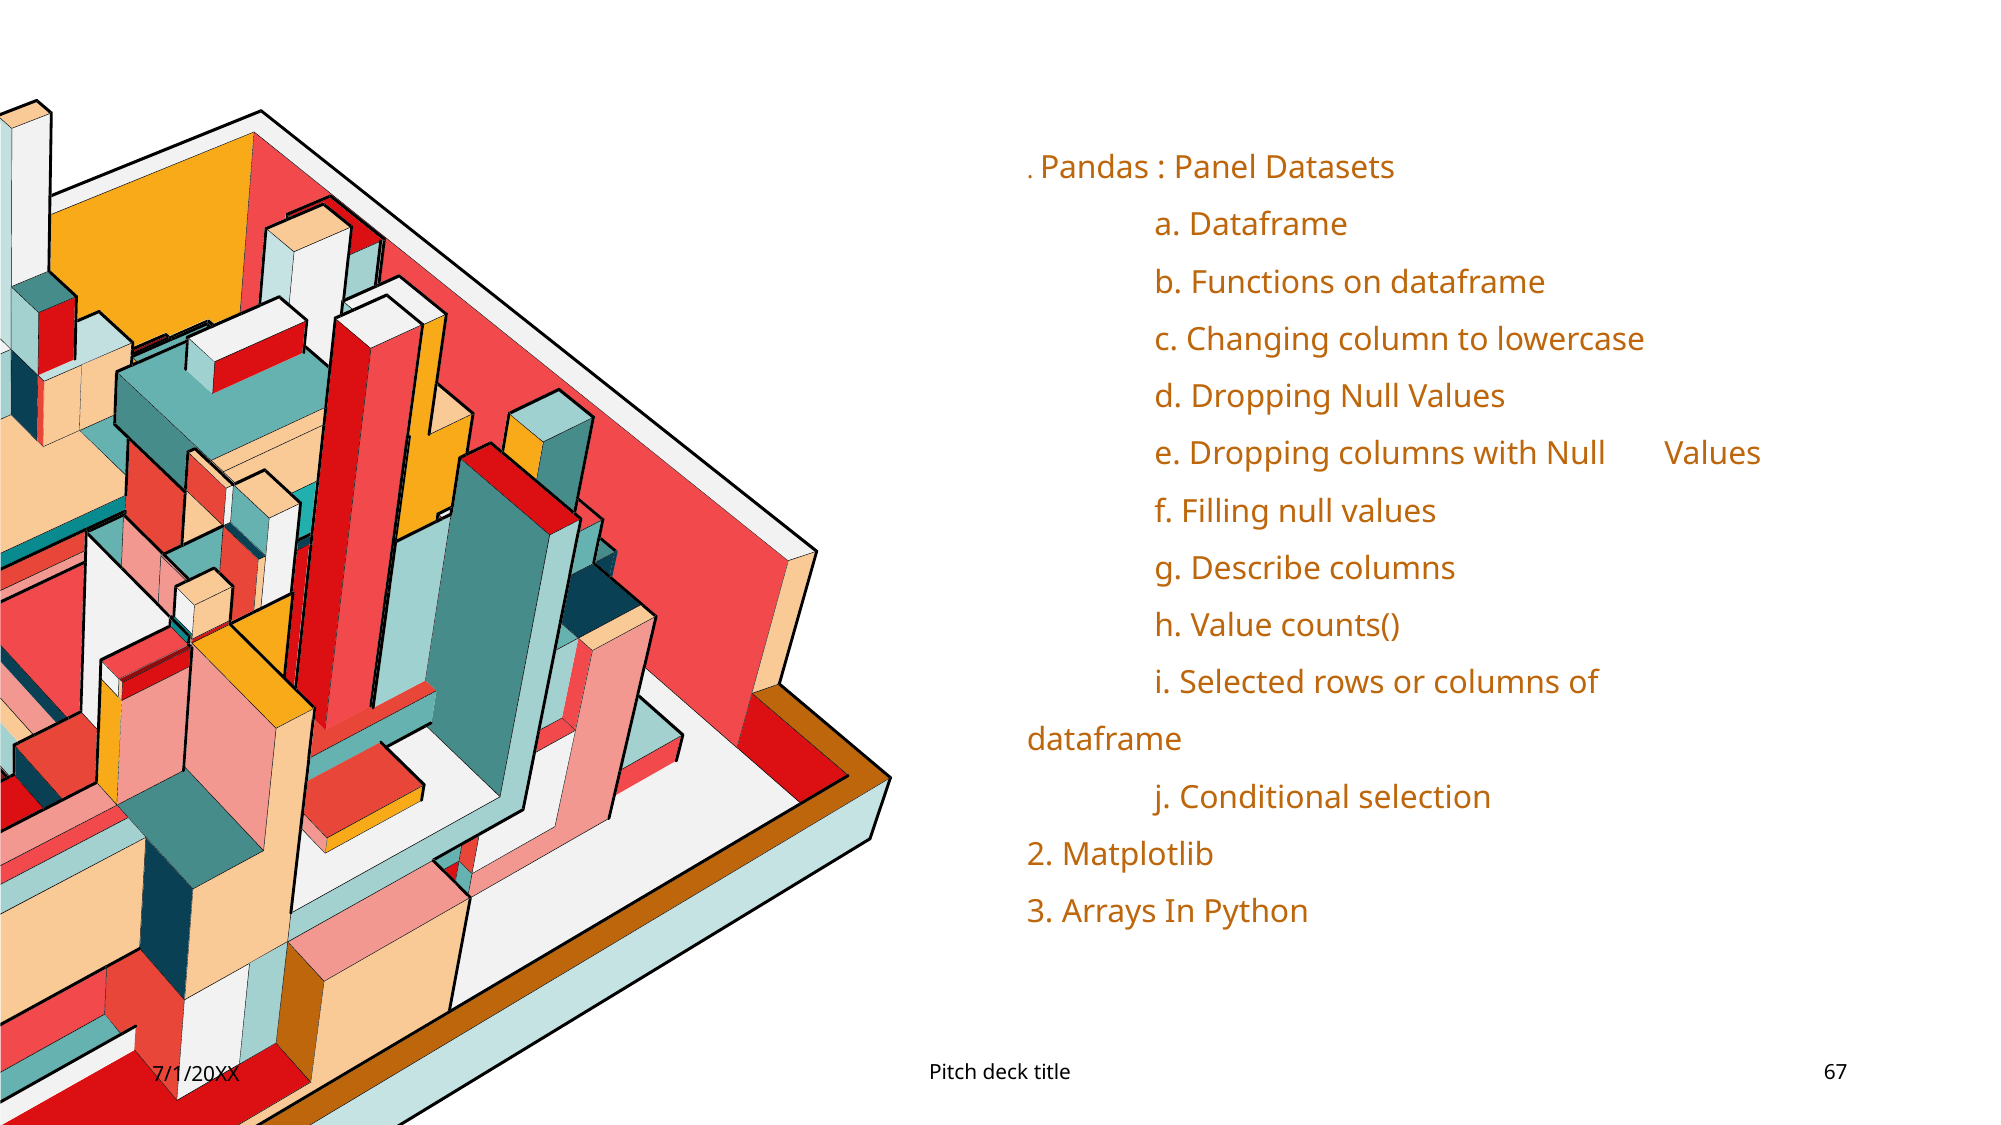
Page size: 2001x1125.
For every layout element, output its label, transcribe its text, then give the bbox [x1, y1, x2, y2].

slide_number 67 [1412, 1042, 1863, 1103]
footer Pitch deck title [662, 1042, 1338, 1103]
list . Pandas : Panel Datasets a. Dataframe b. Functions on dataframe c. Changing column to lowercase d. Dropping Null Values e. Dropping columns with Null Values f. Filling null values g. Describe columns h. Value counts() i. Selected rows or columns of dataframe j. Conditional selection 2. Matplotlib 3. Arrays In Python [1011, 120, 1778, 979]
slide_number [137, 1042, 588, 1103]
